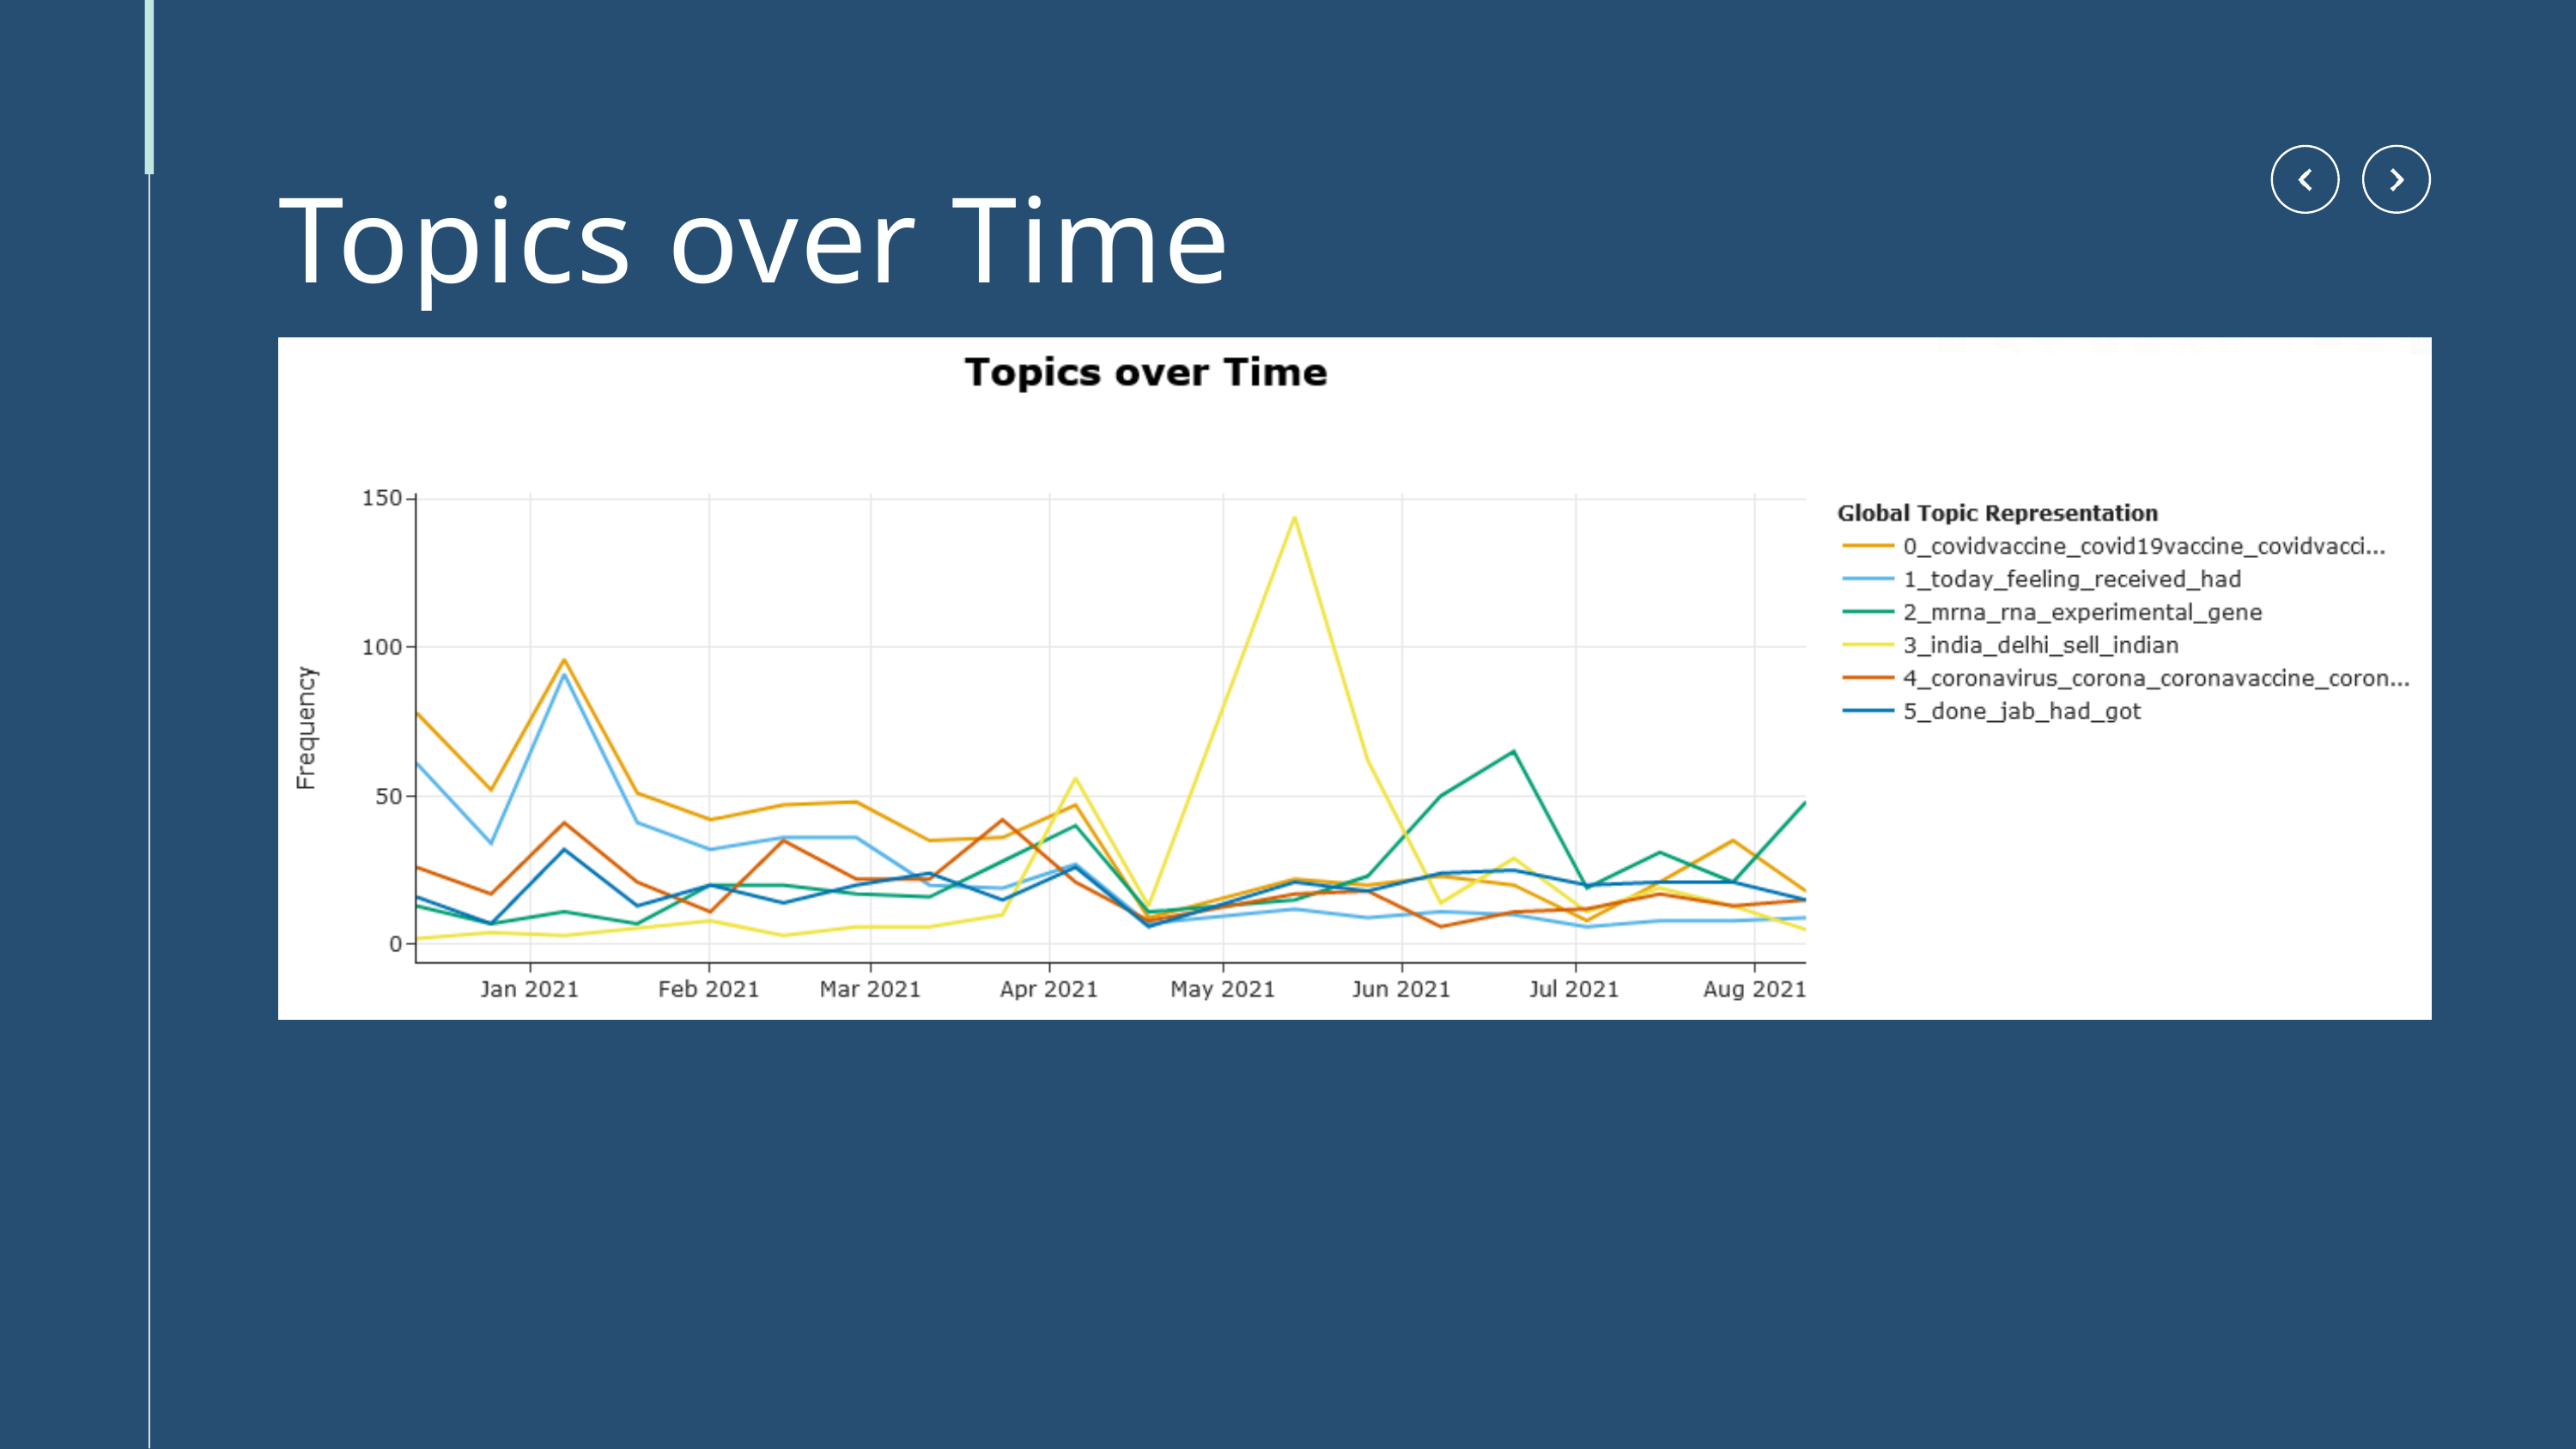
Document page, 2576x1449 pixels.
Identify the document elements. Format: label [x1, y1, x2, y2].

text_box [2270, 144, 2340, 215]
text_box [2361, 144, 2432, 215]
picture [278, 337, 2432, 1021]
text_box [144, 0, 155, 1449]
text_box [278, 89, 2263, 336]
